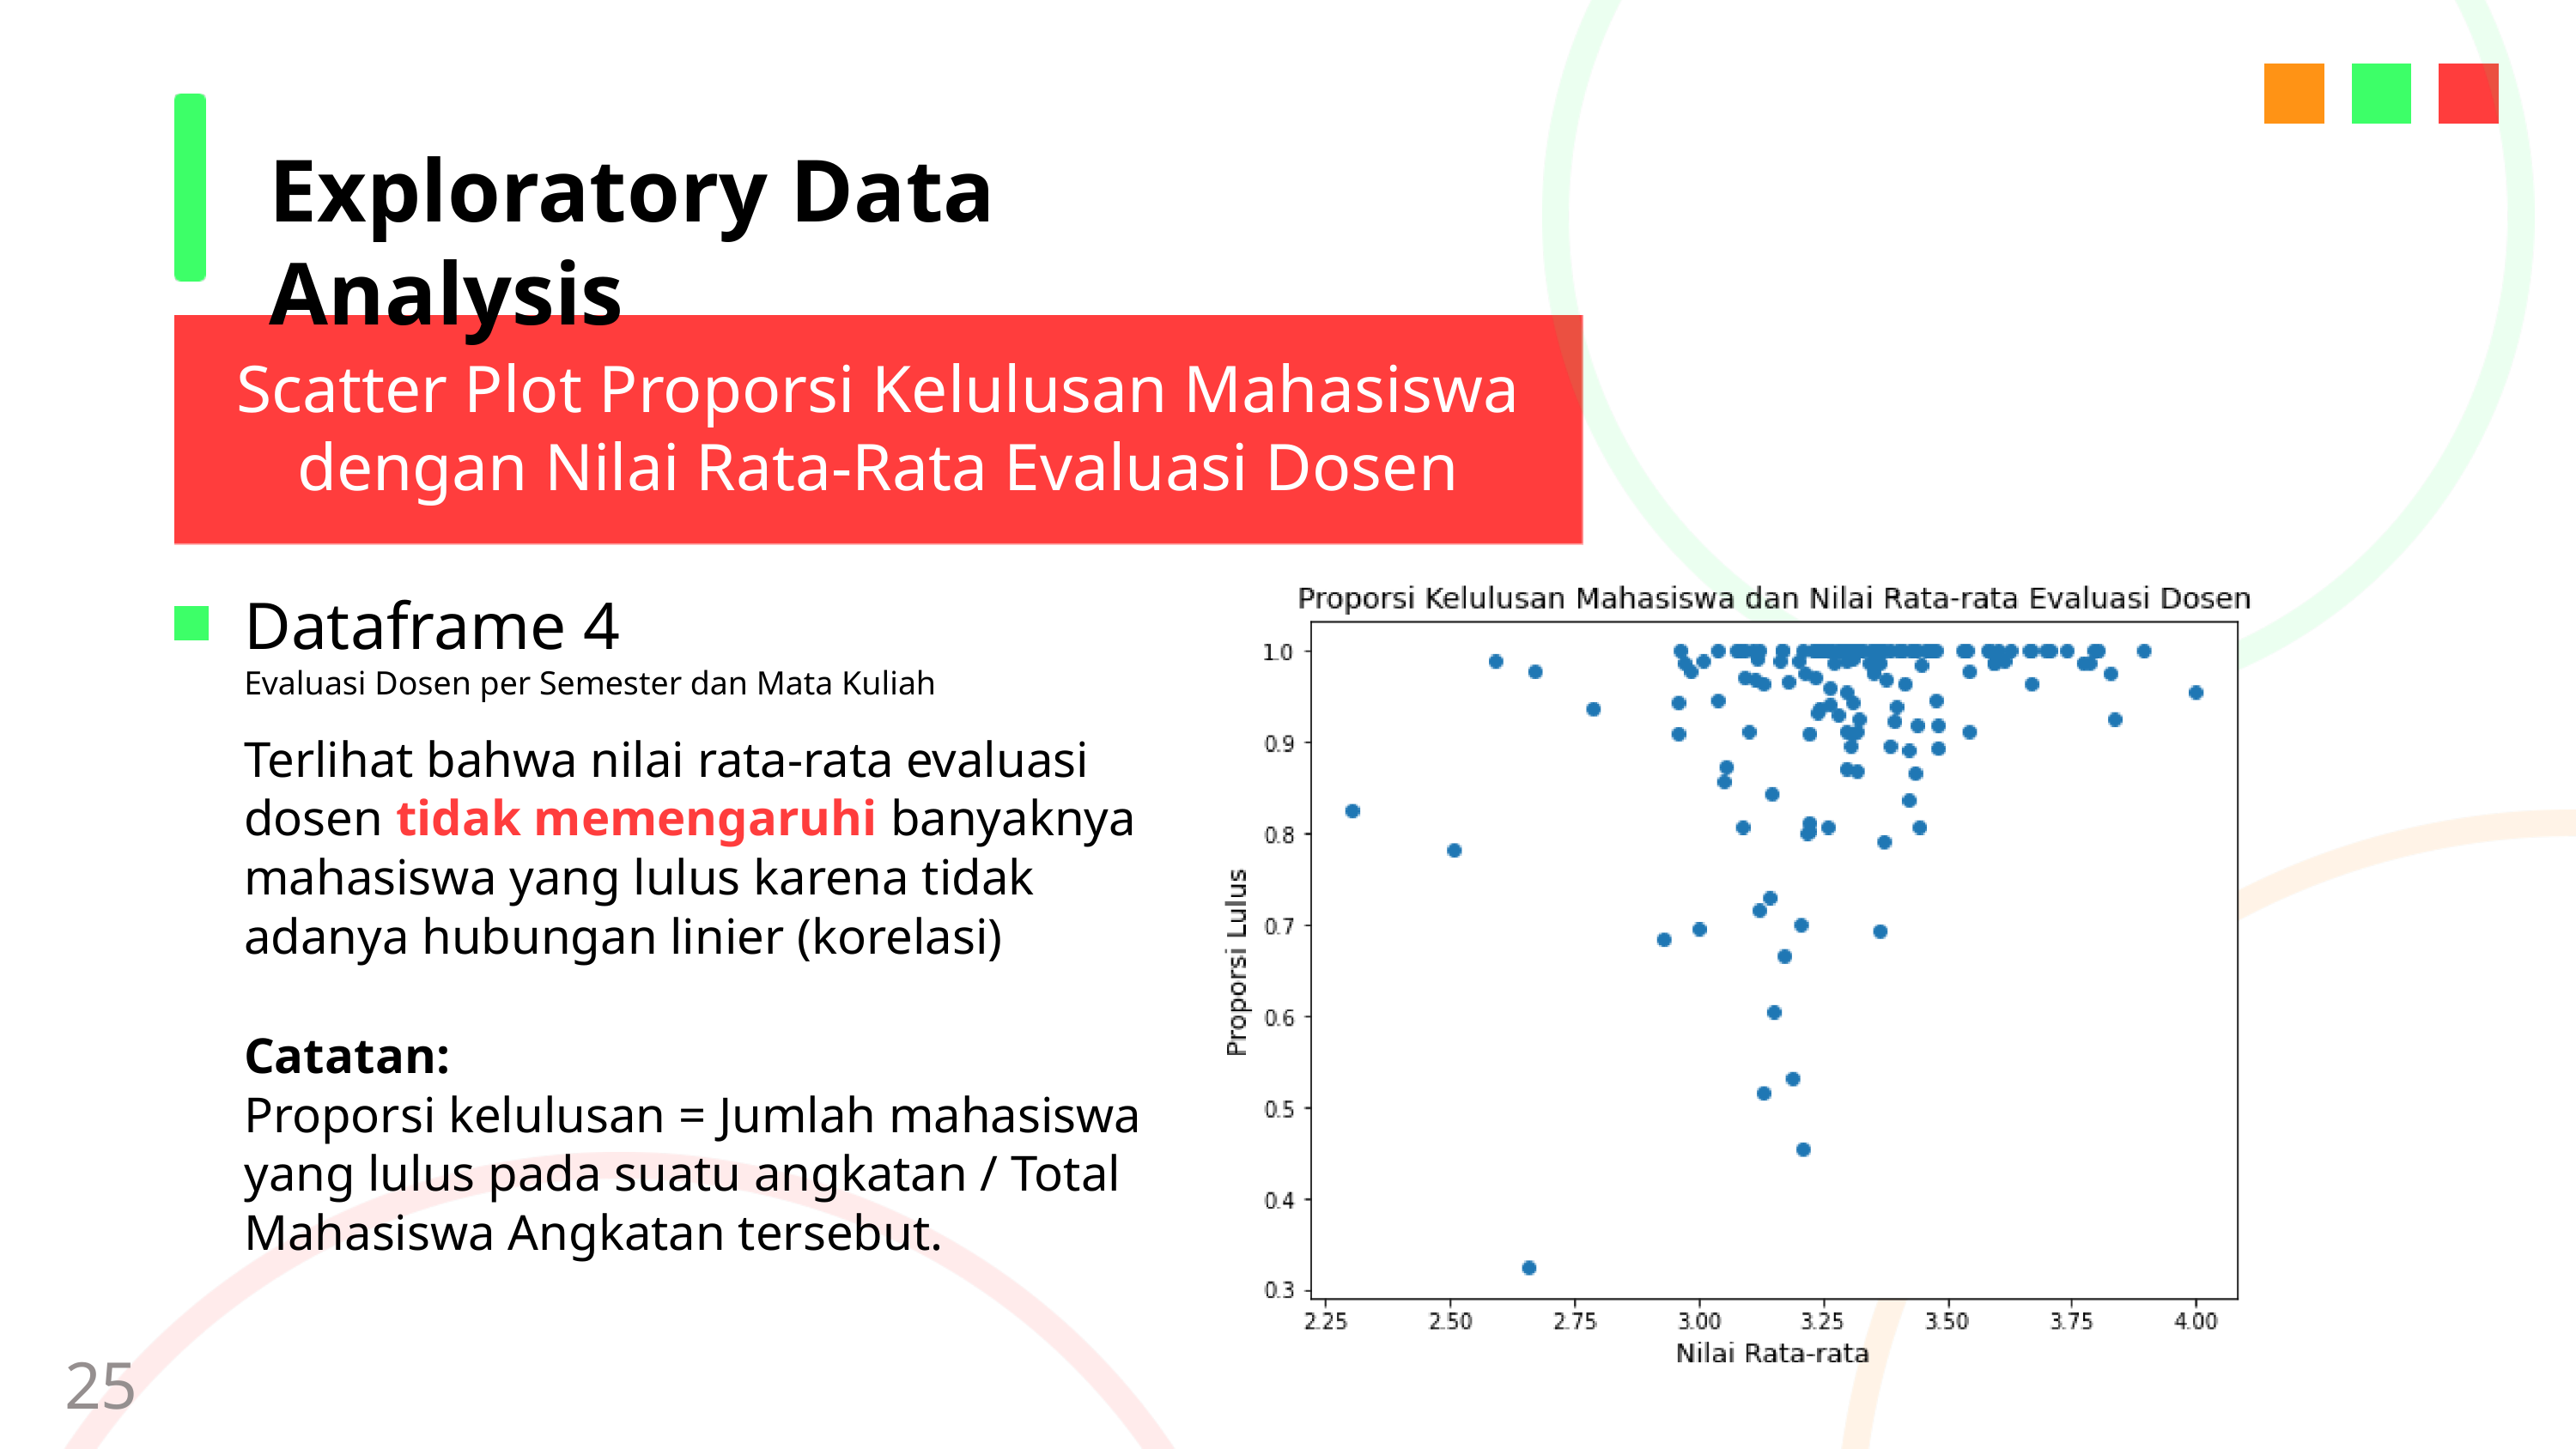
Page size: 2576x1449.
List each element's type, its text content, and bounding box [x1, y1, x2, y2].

text_box Evaluasi Dosen per Semester dan Mata Kuliah [244, 662, 944, 702]
picture [174, 94, 206, 282]
picture [174, 606, 209, 640]
picture [0, 0, 2576, 1449]
text_box Catatan: Proporsi kelulusan = Jumlah mahasiswa yang lulus pada suatu angkatan / Total Mahasiswa Angkatan tersebut. [244, 1034, 1208, 1152]
text_box Dataframe 4 [244, 585, 632, 662]
text_box Terlihat bahwa nilai rata-rata evaluasi dosen tidak memengaruhi banyaknya mahasiswa yang lulus karena tidak adanya hubungan linier (korelasi) [244, 724, 1208, 967]
text_box Exploratory Data Analysis [269, 135, 1359, 239]
